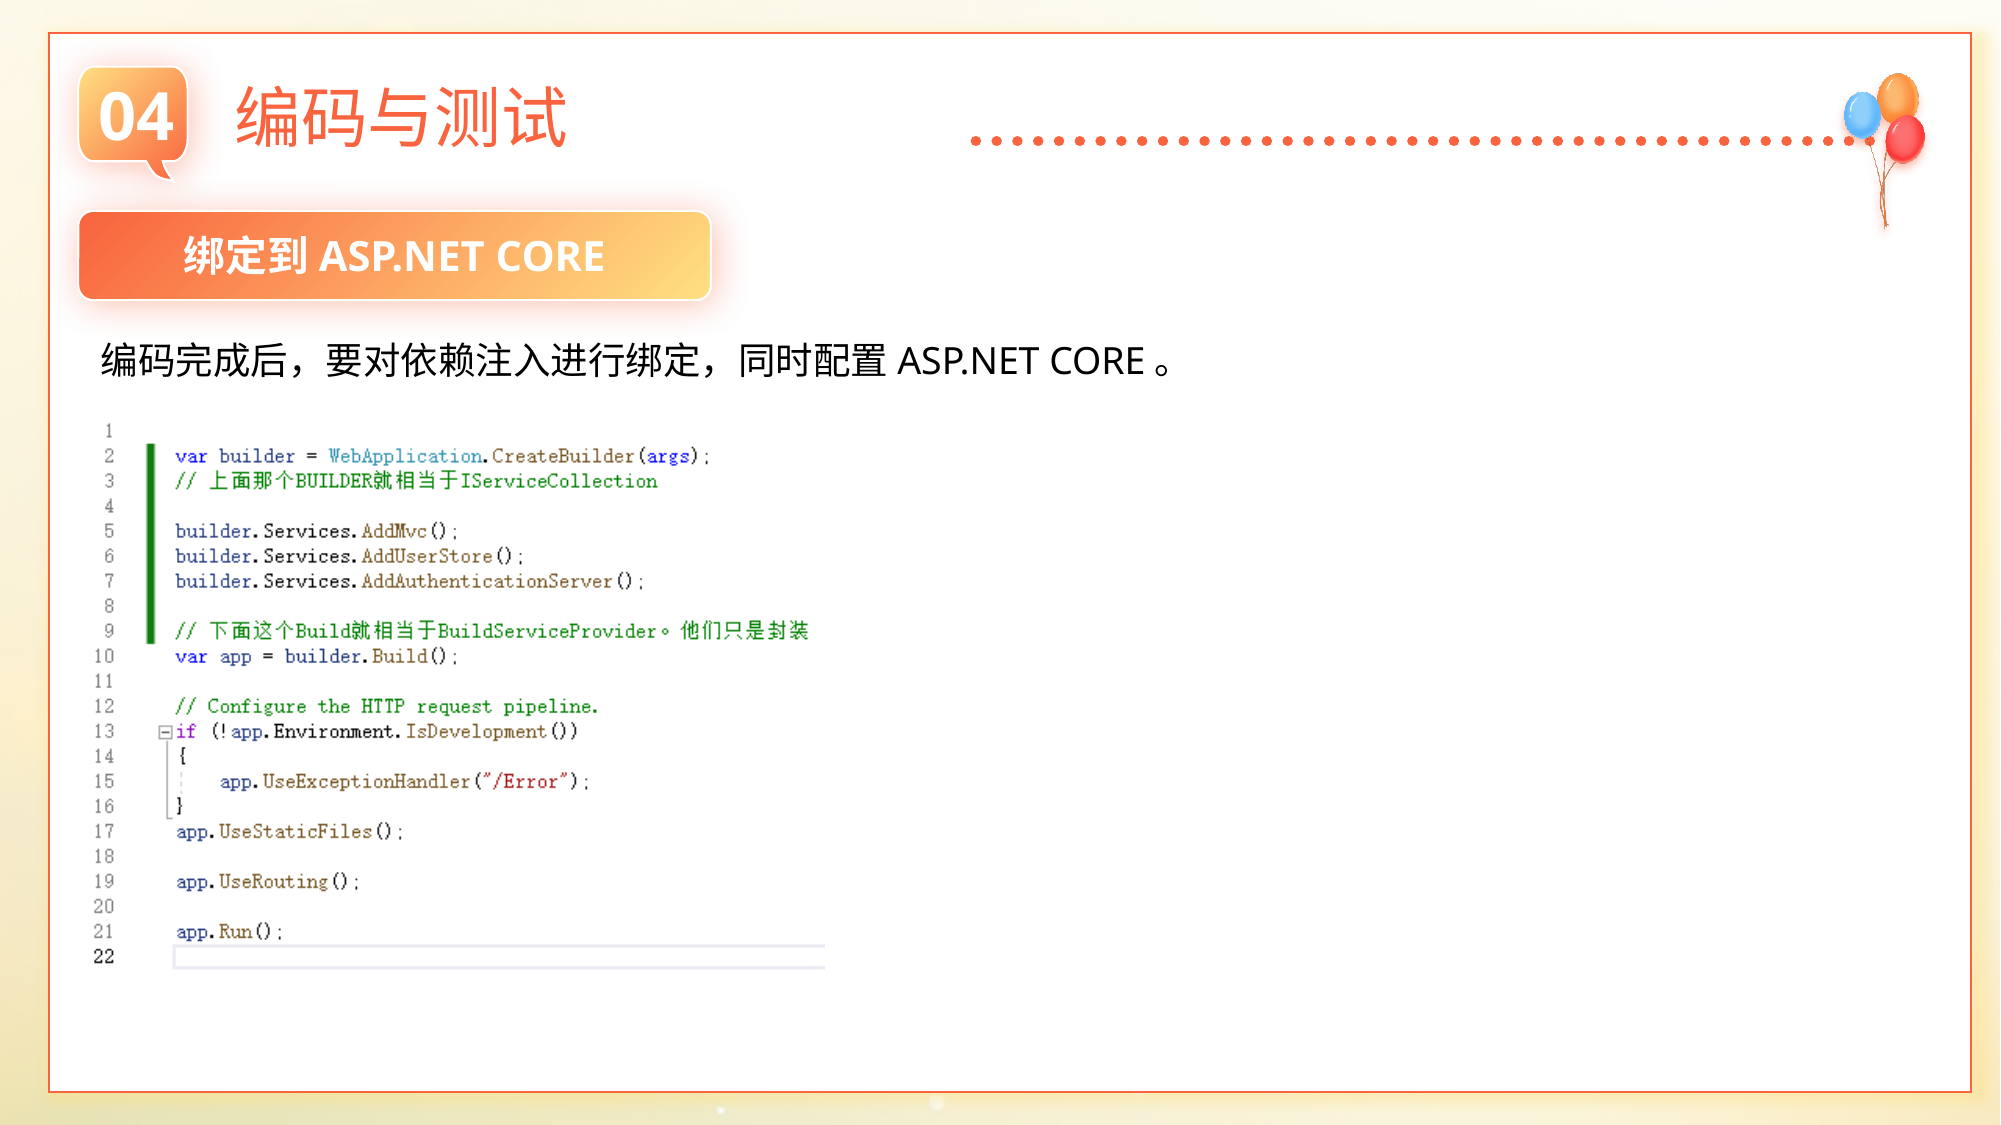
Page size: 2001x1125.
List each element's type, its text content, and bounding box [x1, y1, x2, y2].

text_box 编码完成后，要对依赖注入进行绑定，同时配置ASP.NET CORE。 [86, 329, 1880, 390]
picture [0, 0, 2000, 1125]
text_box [78, 210, 711, 339]
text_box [72, 60, 1961, 240]
